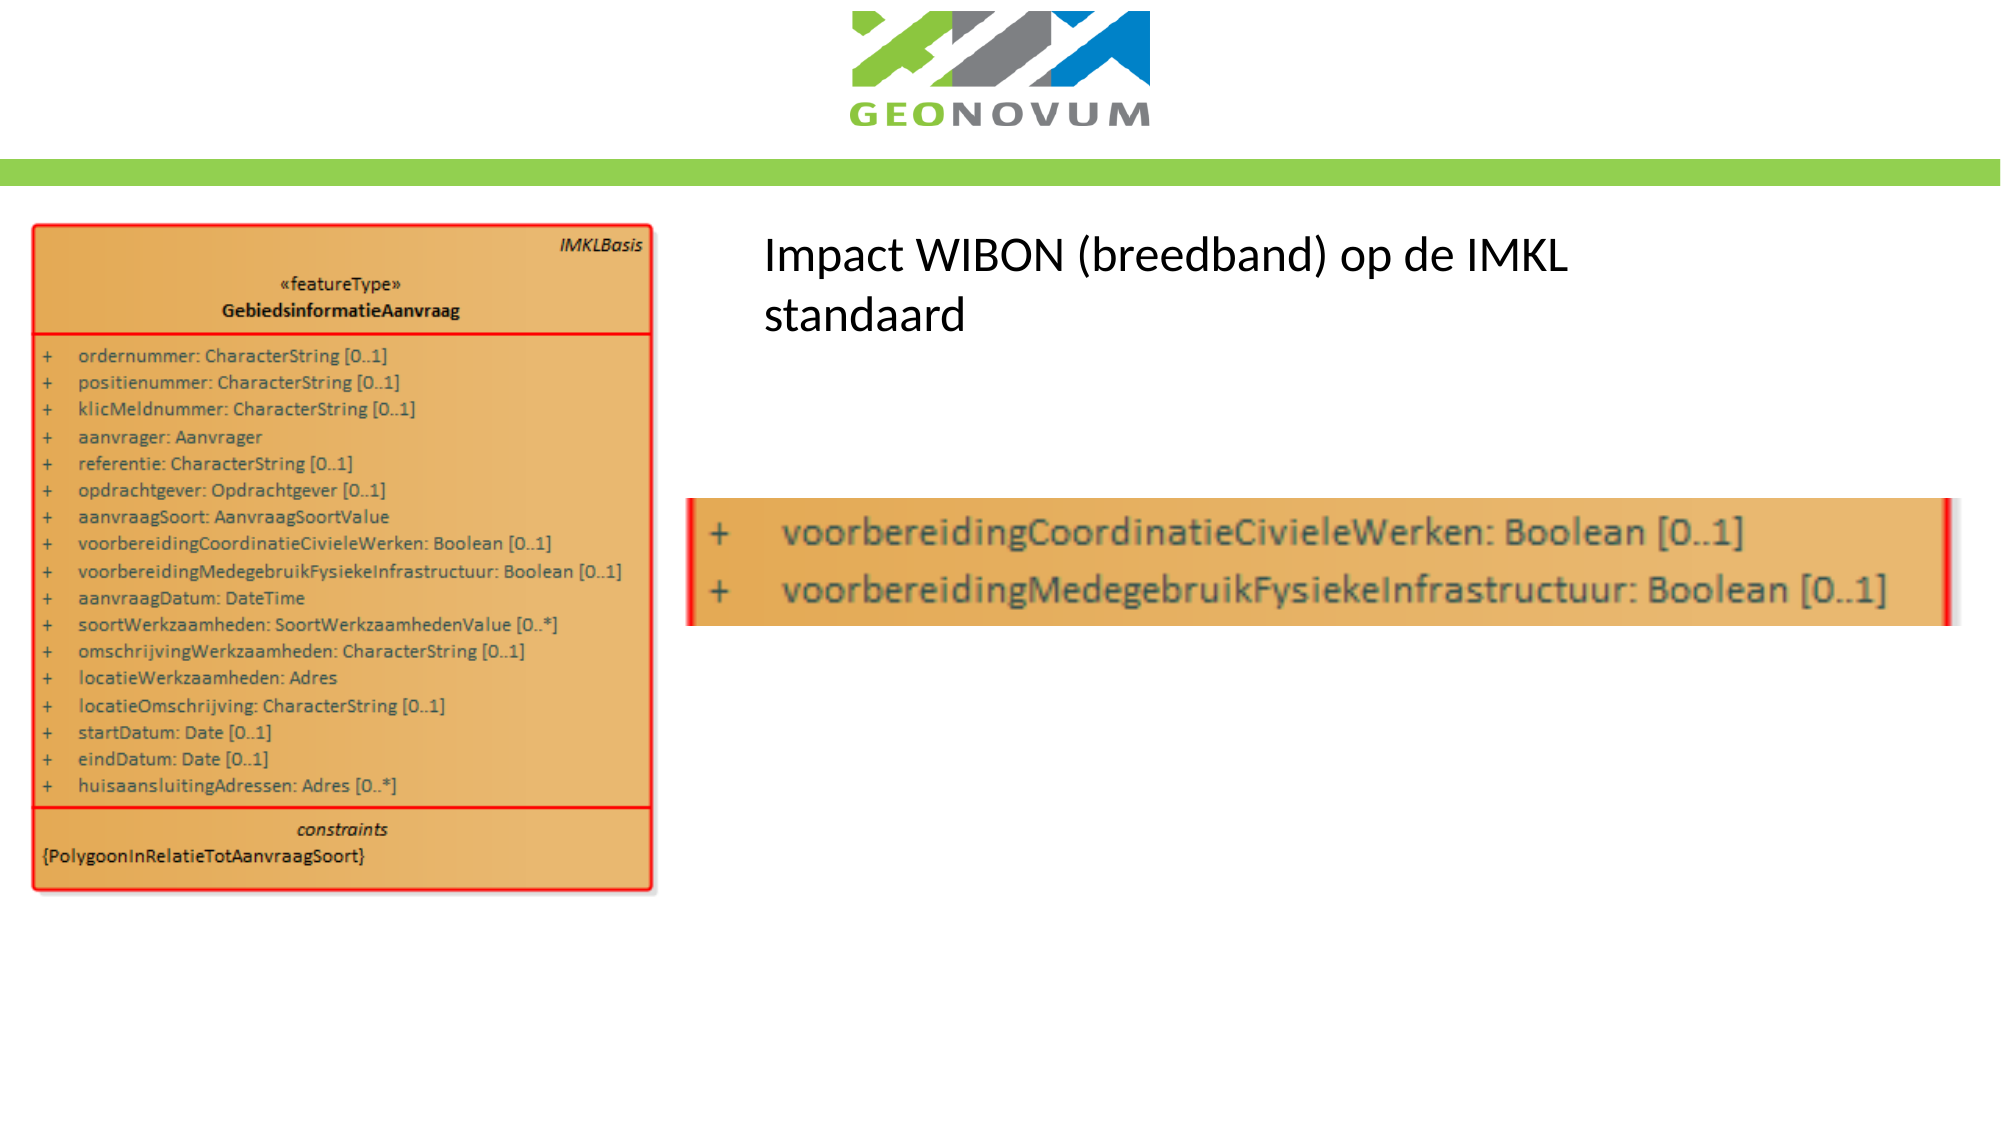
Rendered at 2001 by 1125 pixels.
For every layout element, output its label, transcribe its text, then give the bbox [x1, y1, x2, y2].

picture [850, 11, 1150, 126]
picture [680, 498, 1978, 627]
picture [22, 213, 675, 912]
text_box Impact WIBON (breedband) op de IMKL standaard [676, 214, 1674, 349]
